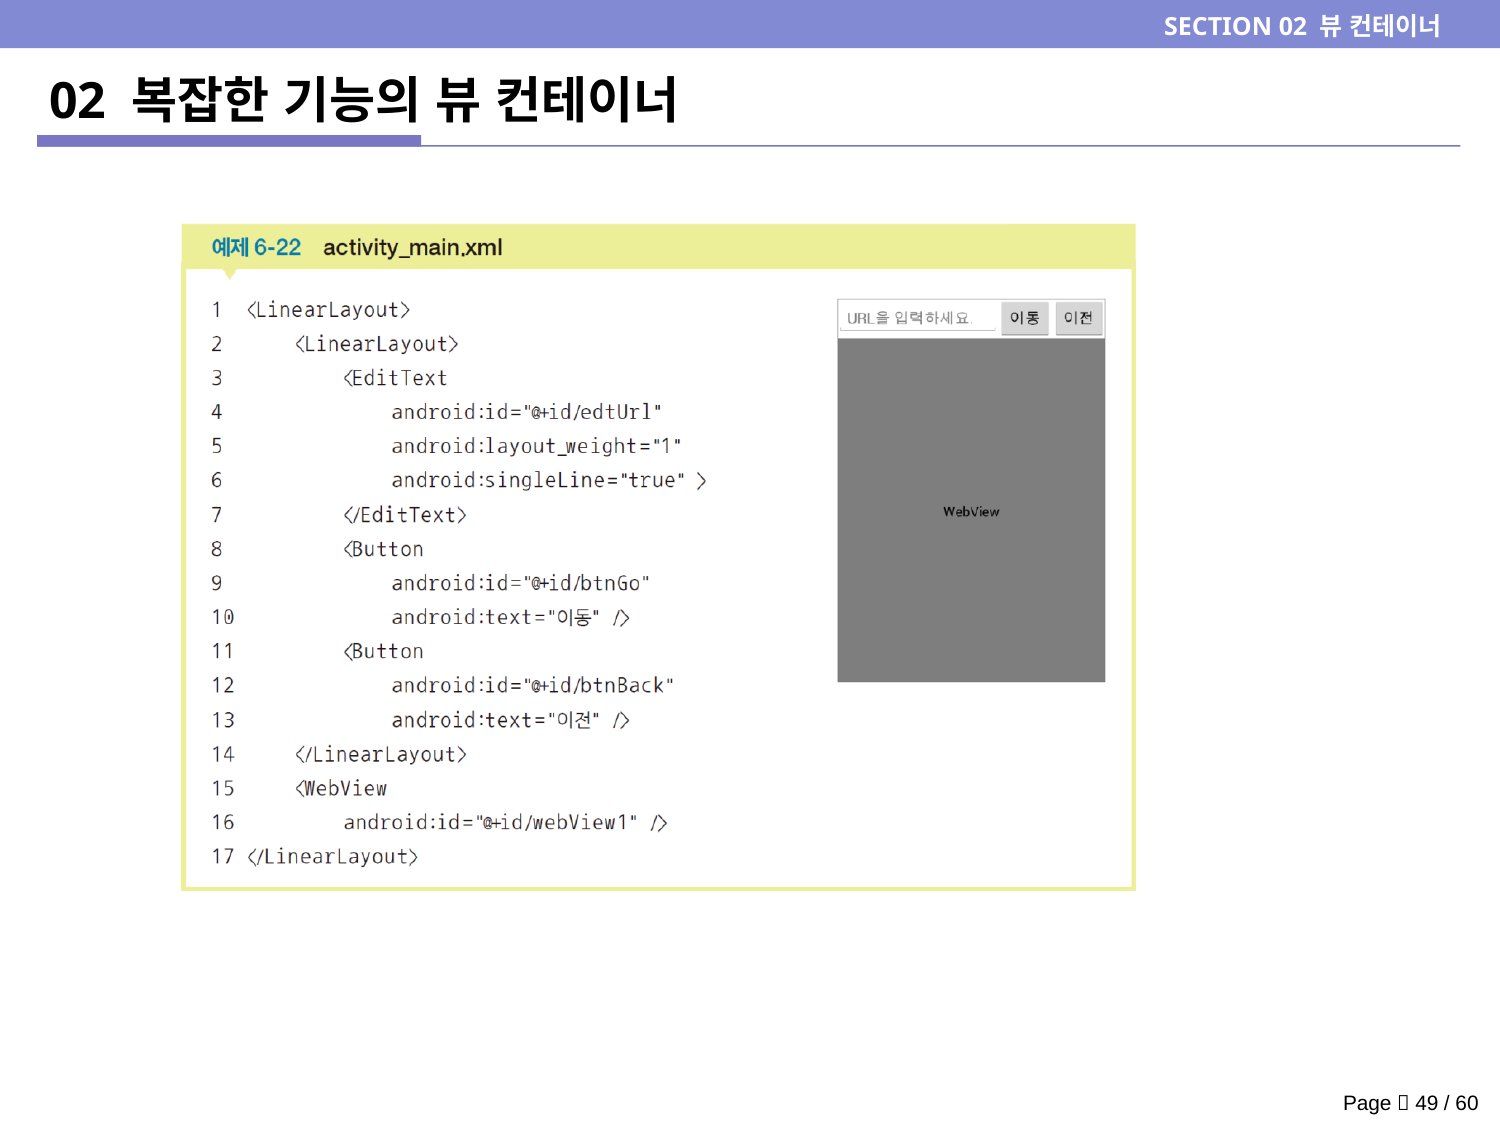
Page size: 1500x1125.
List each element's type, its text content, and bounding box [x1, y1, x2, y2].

title 02 복잡한 기능의 뷰 컨테이너 [48, 67, 1448, 132]
text_box SECTION 02 뷰 컨테이너 [1149, 3, 1473, 49]
picture [178, 222, 1139, 891]
